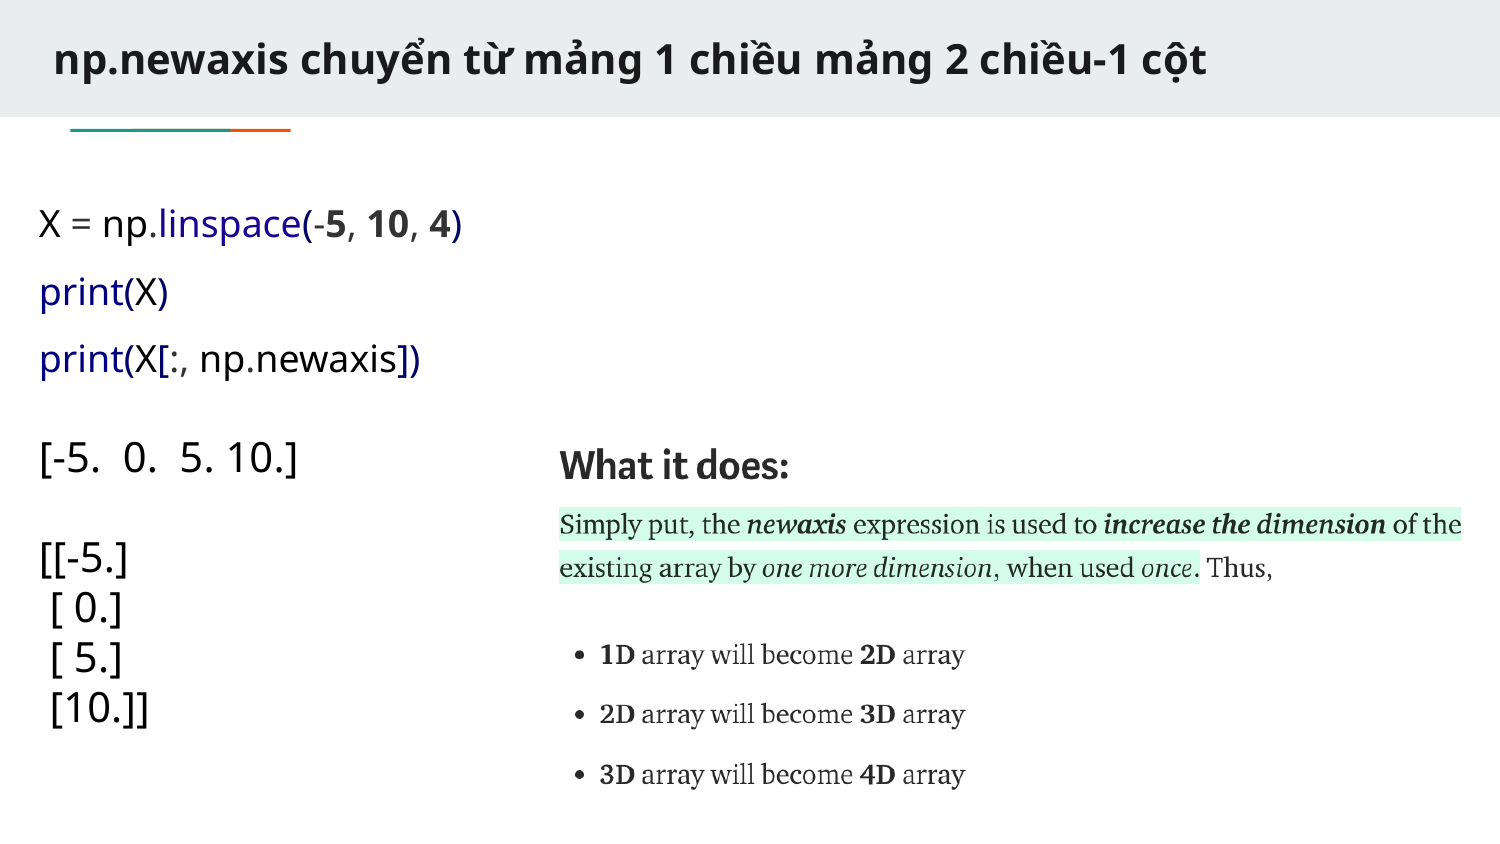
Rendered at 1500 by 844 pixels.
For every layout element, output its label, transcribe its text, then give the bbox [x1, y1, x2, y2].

text_box X = np.linspace(-5, 10, 4) print(X) print(X[:, np.newaxis]) [24, 170, 851, 388]
picture [550, 447, 1469, 793]
text_box [-5. 0. 5. 10.] [[-5.] [ 0.] [ 5.] [10.]] [24, 423, 523, 739]
title np.newaxis chuyển từ mảng 1 chiều mảng 2 chiều-1 cột [38, 17, 1467, 106]
